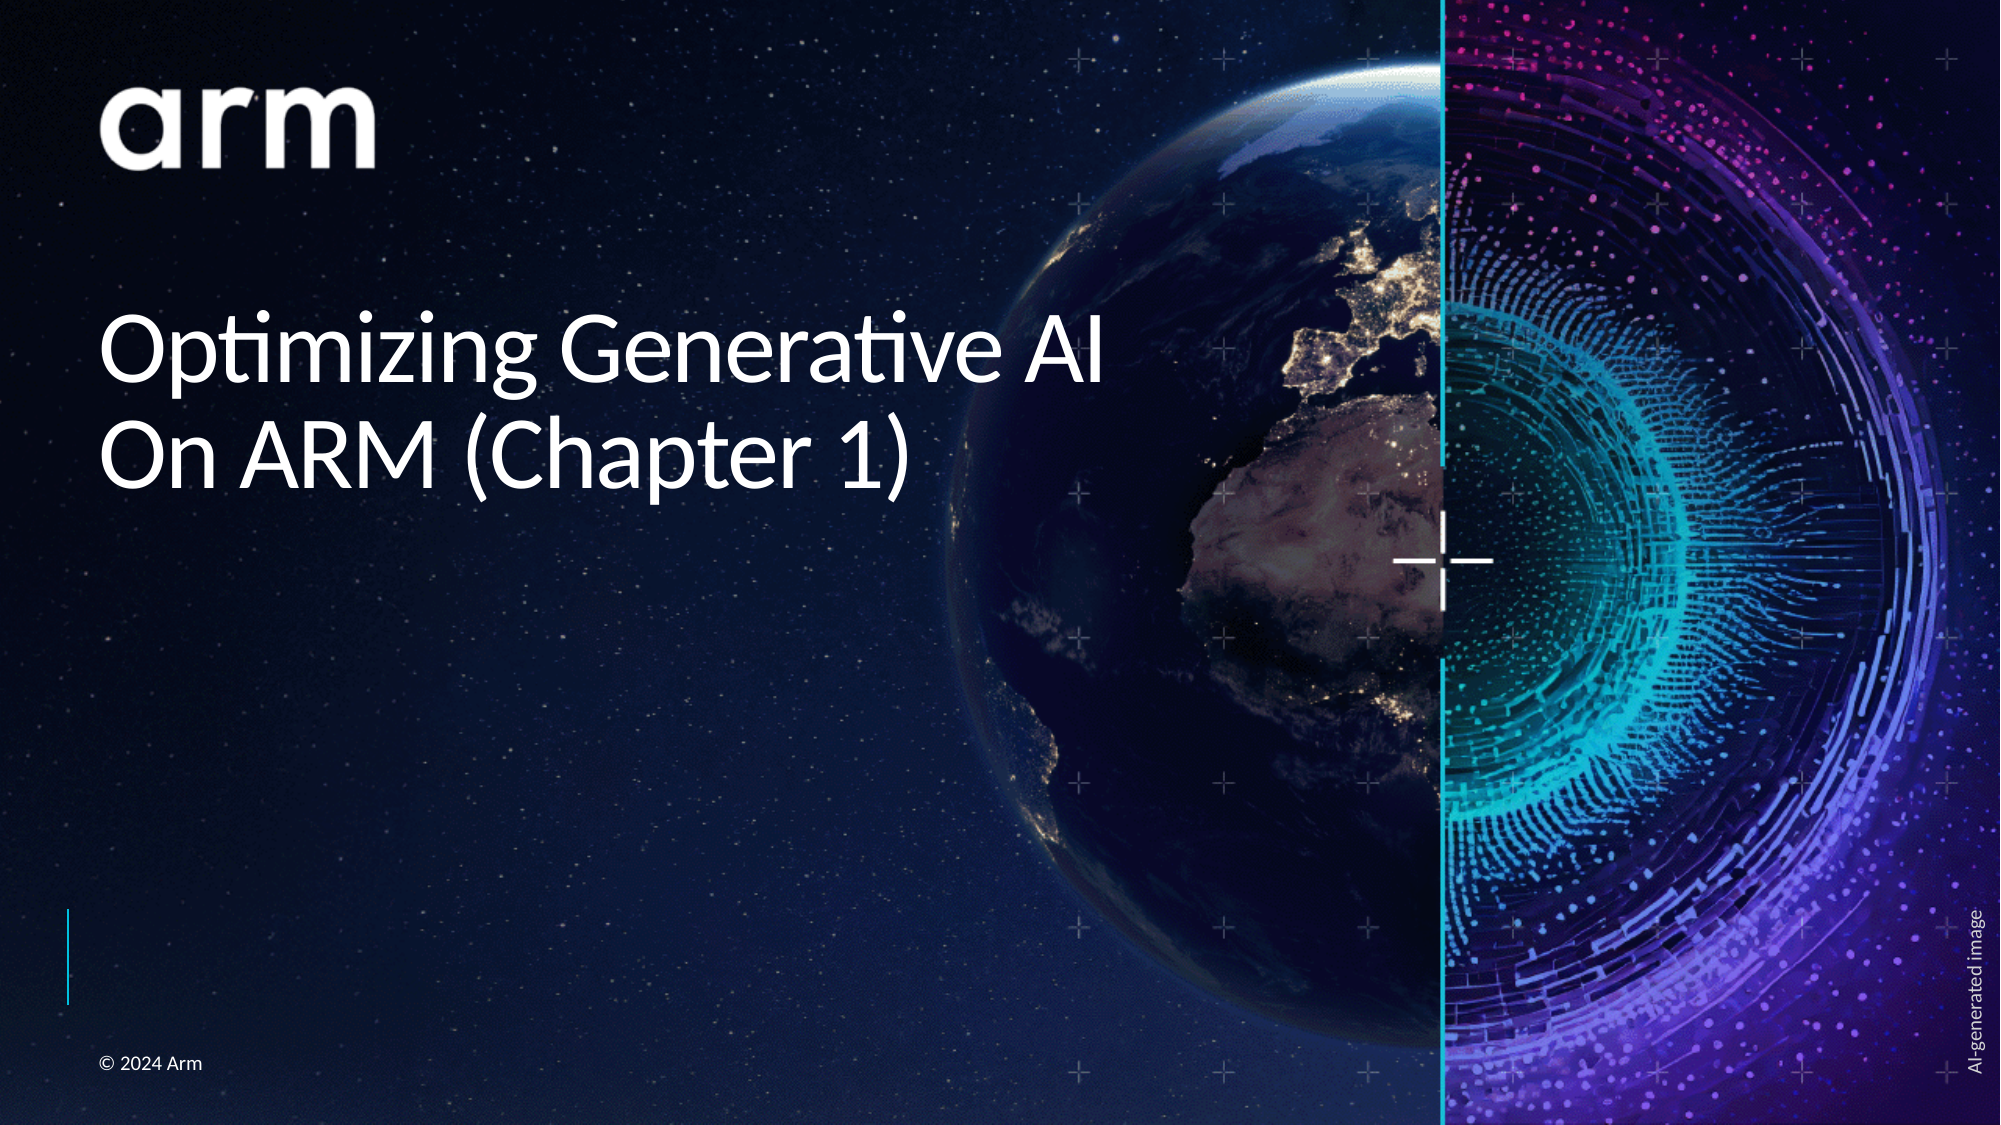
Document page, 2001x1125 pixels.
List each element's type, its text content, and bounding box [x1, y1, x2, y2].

picture [0, 0, 2000, 1125]
title Optimizing Generative AI On ARM (Chapter 1) [98, 297, 1115, 720]
